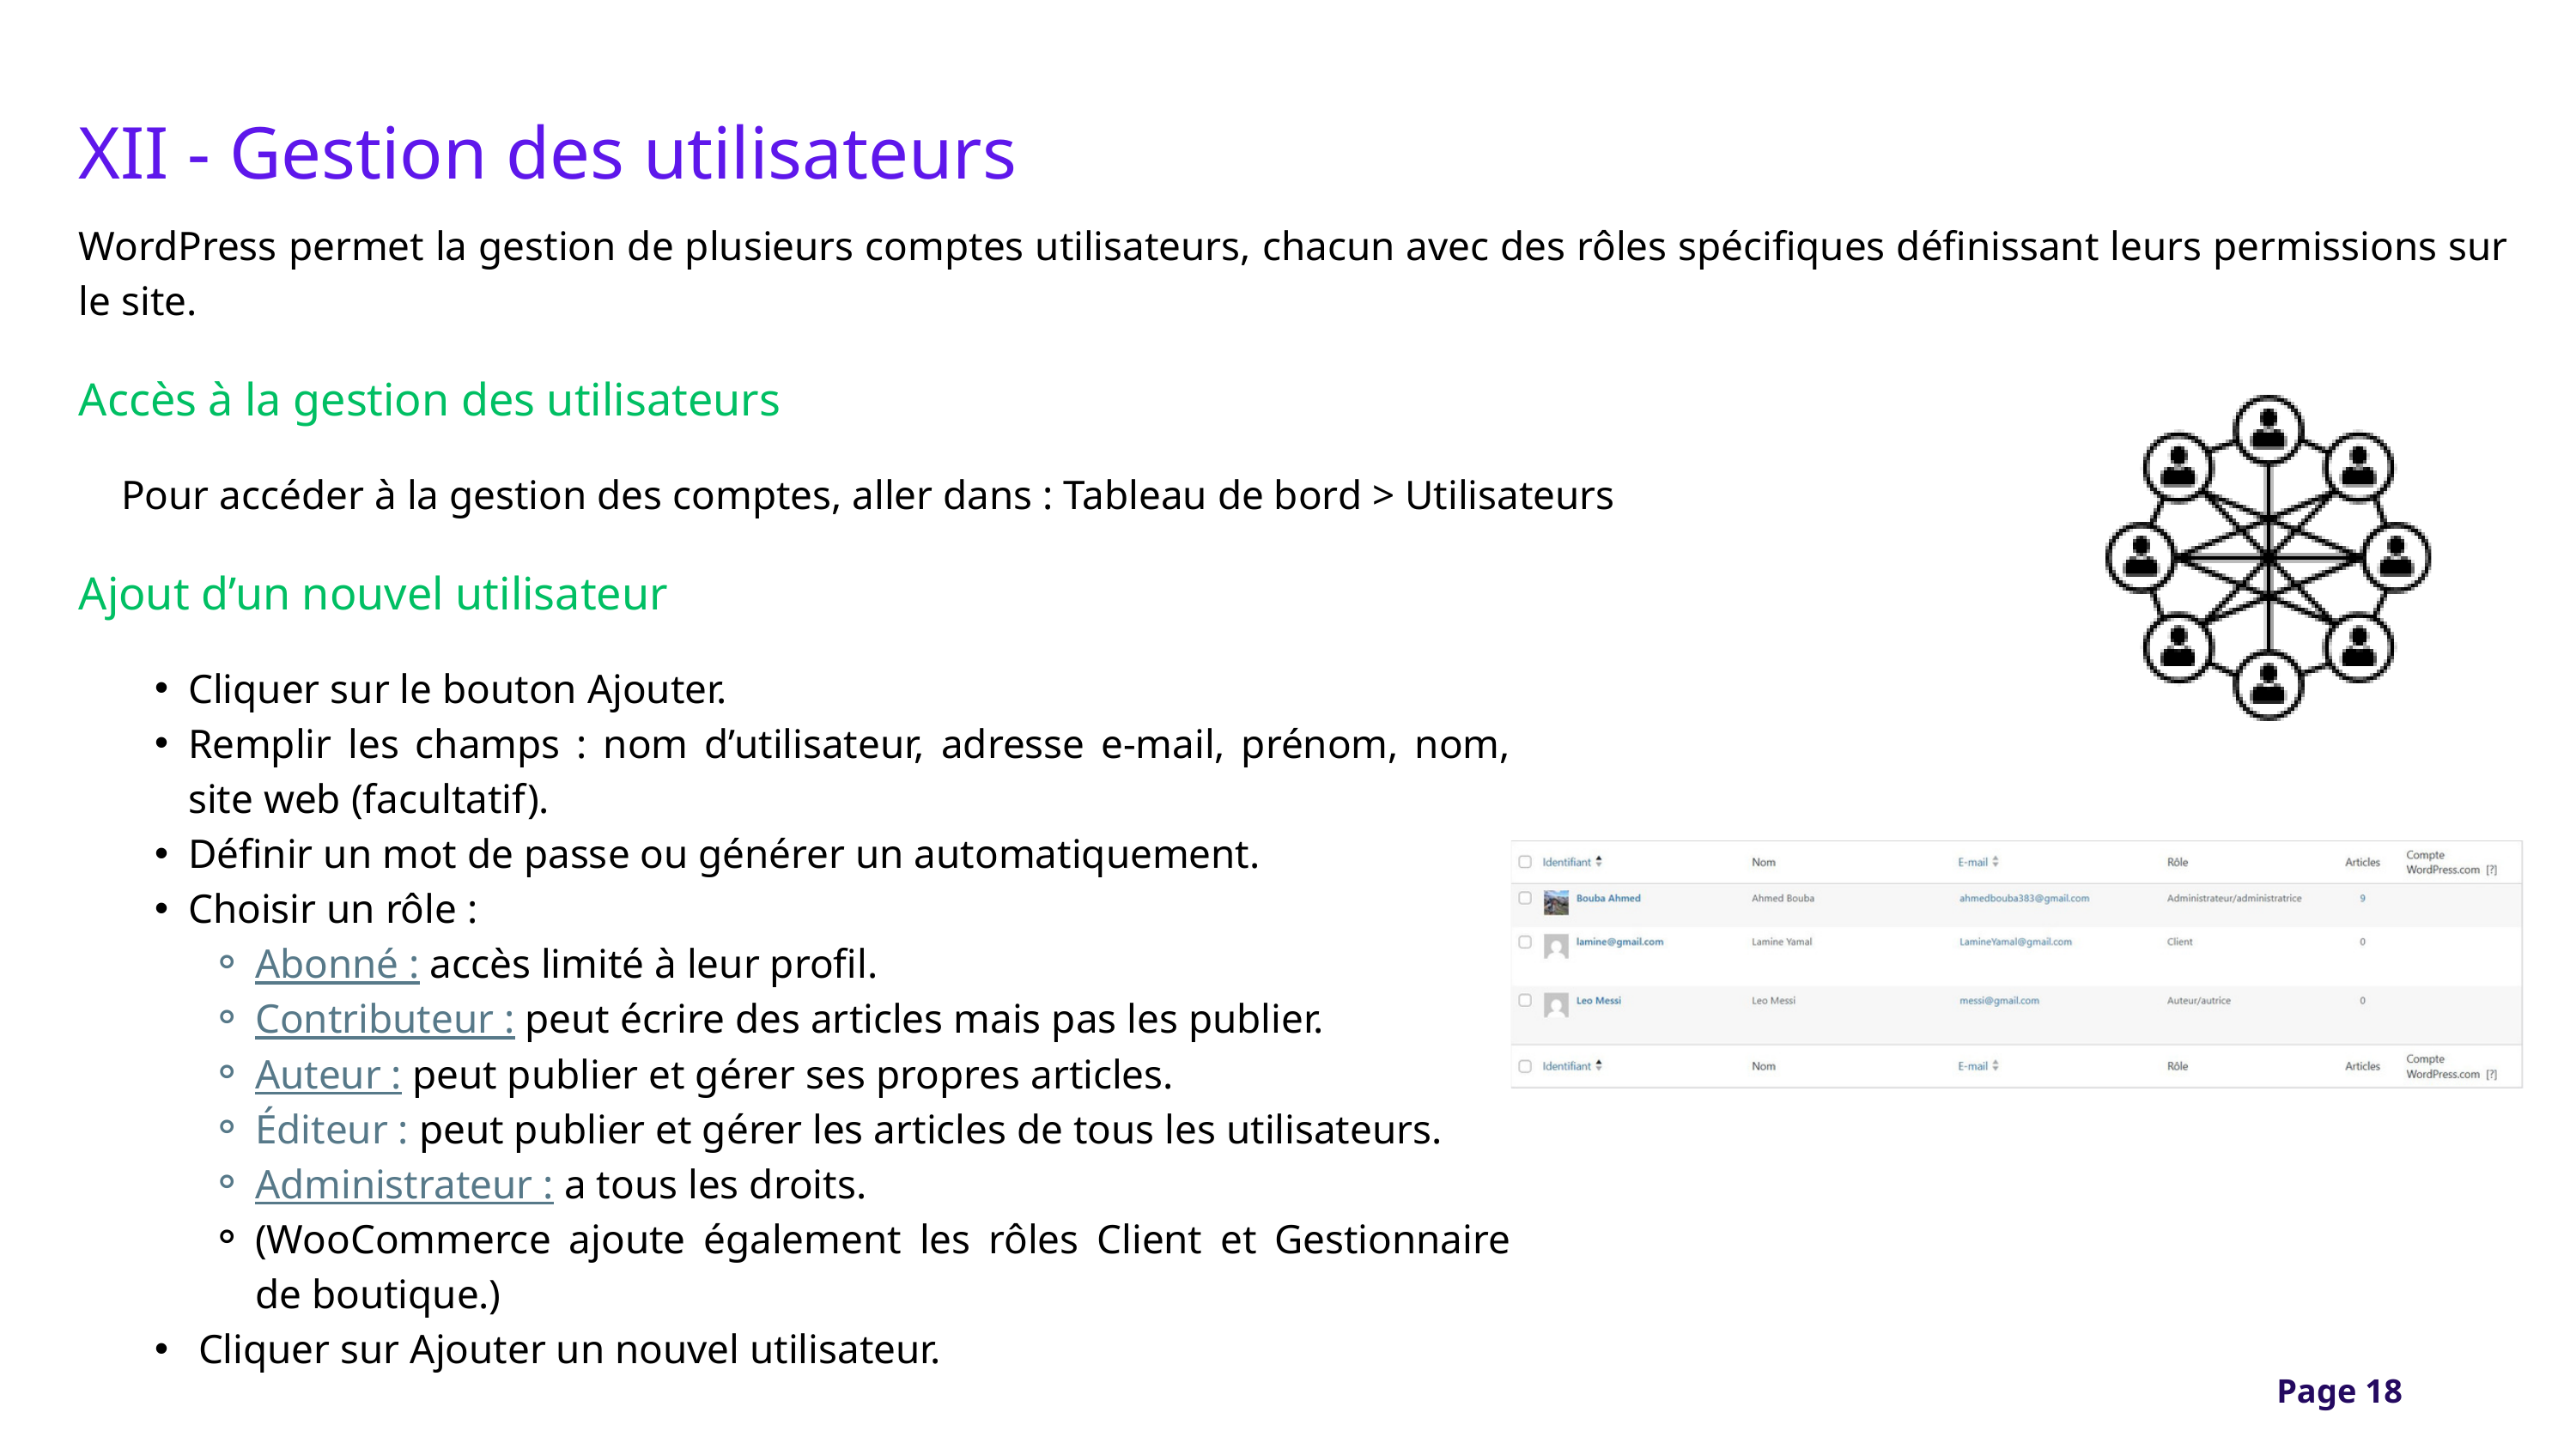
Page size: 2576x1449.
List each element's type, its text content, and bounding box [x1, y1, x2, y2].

text_box [2105, 395, 2432, 721]
text_box Accès à la gestion des utilisateurs [78, 362, 808, 426]
text_box [1511, 840, 2524, 1088]
text_box Pour accéder à la gestion des comptes, aller dans : Tableau de bord > Utilisateurs [121, 462, 1668, 518]
text_box WordPress permet la gestion de plusieurs comptes utilisateurs, chacun avec des rôles spécifiques définissant leurs permissions sur le site. [78, 213, 2511, 324]
text_box XII - Gestion des utilisateurs [78, 93, 1630, 193]
text_box Cliquer sur le bouton Ajouter. Remplir les champs : nom d’utilisateur, adresse e-mail, prénom, nom, site web (facultatif). Définir un mot de passe ou générer un automatiquement. Choisir un rôle : Abonné : accès limité à leur profil. Contributeur : peut écrire des articles mais pas les publier. Auteur : peut publier et gérer ses propres articles. Éditeur : peut publier et gérer les articles de tous les utilisateurs. Administrateur : a tous les droits. (WooCommerce ajoute également les rôles Client et Gestionnaire de boutique.) Cliquer sur Ajouter un nouvel utilisateur. [121, 656, 1511, 1372]
text_box Page 18 [2276, 1376, 2432, 1410]
text_box Ajout d’un nouvel utilisateur [78, 556, 730, 619]
